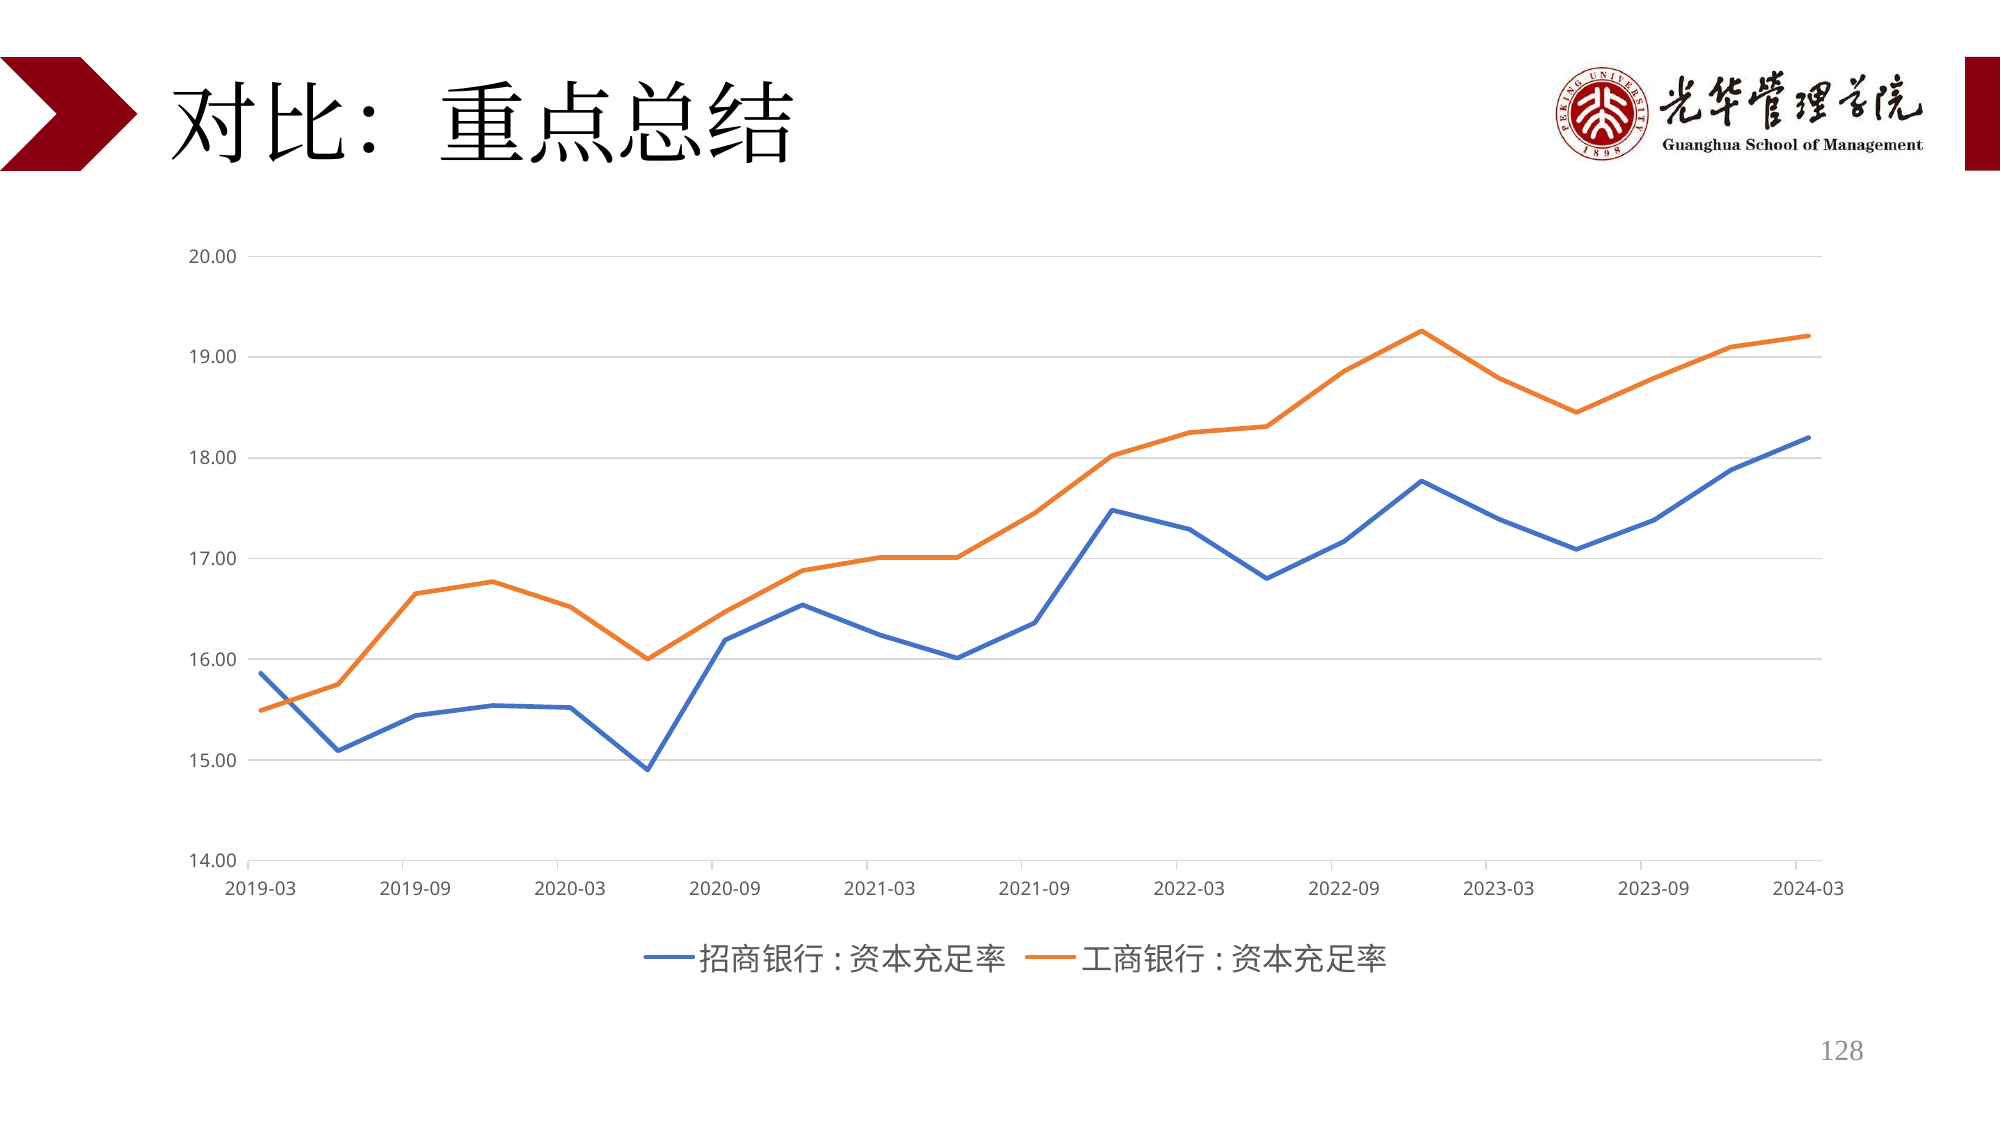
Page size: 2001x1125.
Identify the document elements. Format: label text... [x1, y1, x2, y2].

picture [1507, 27, 1965, 200]
title 对比：重点总结 [154, 59, 1537, 195]
chart [154, 227, 1880, 986]
slide_number 128 [1429, 1018, 1880, 1079]
